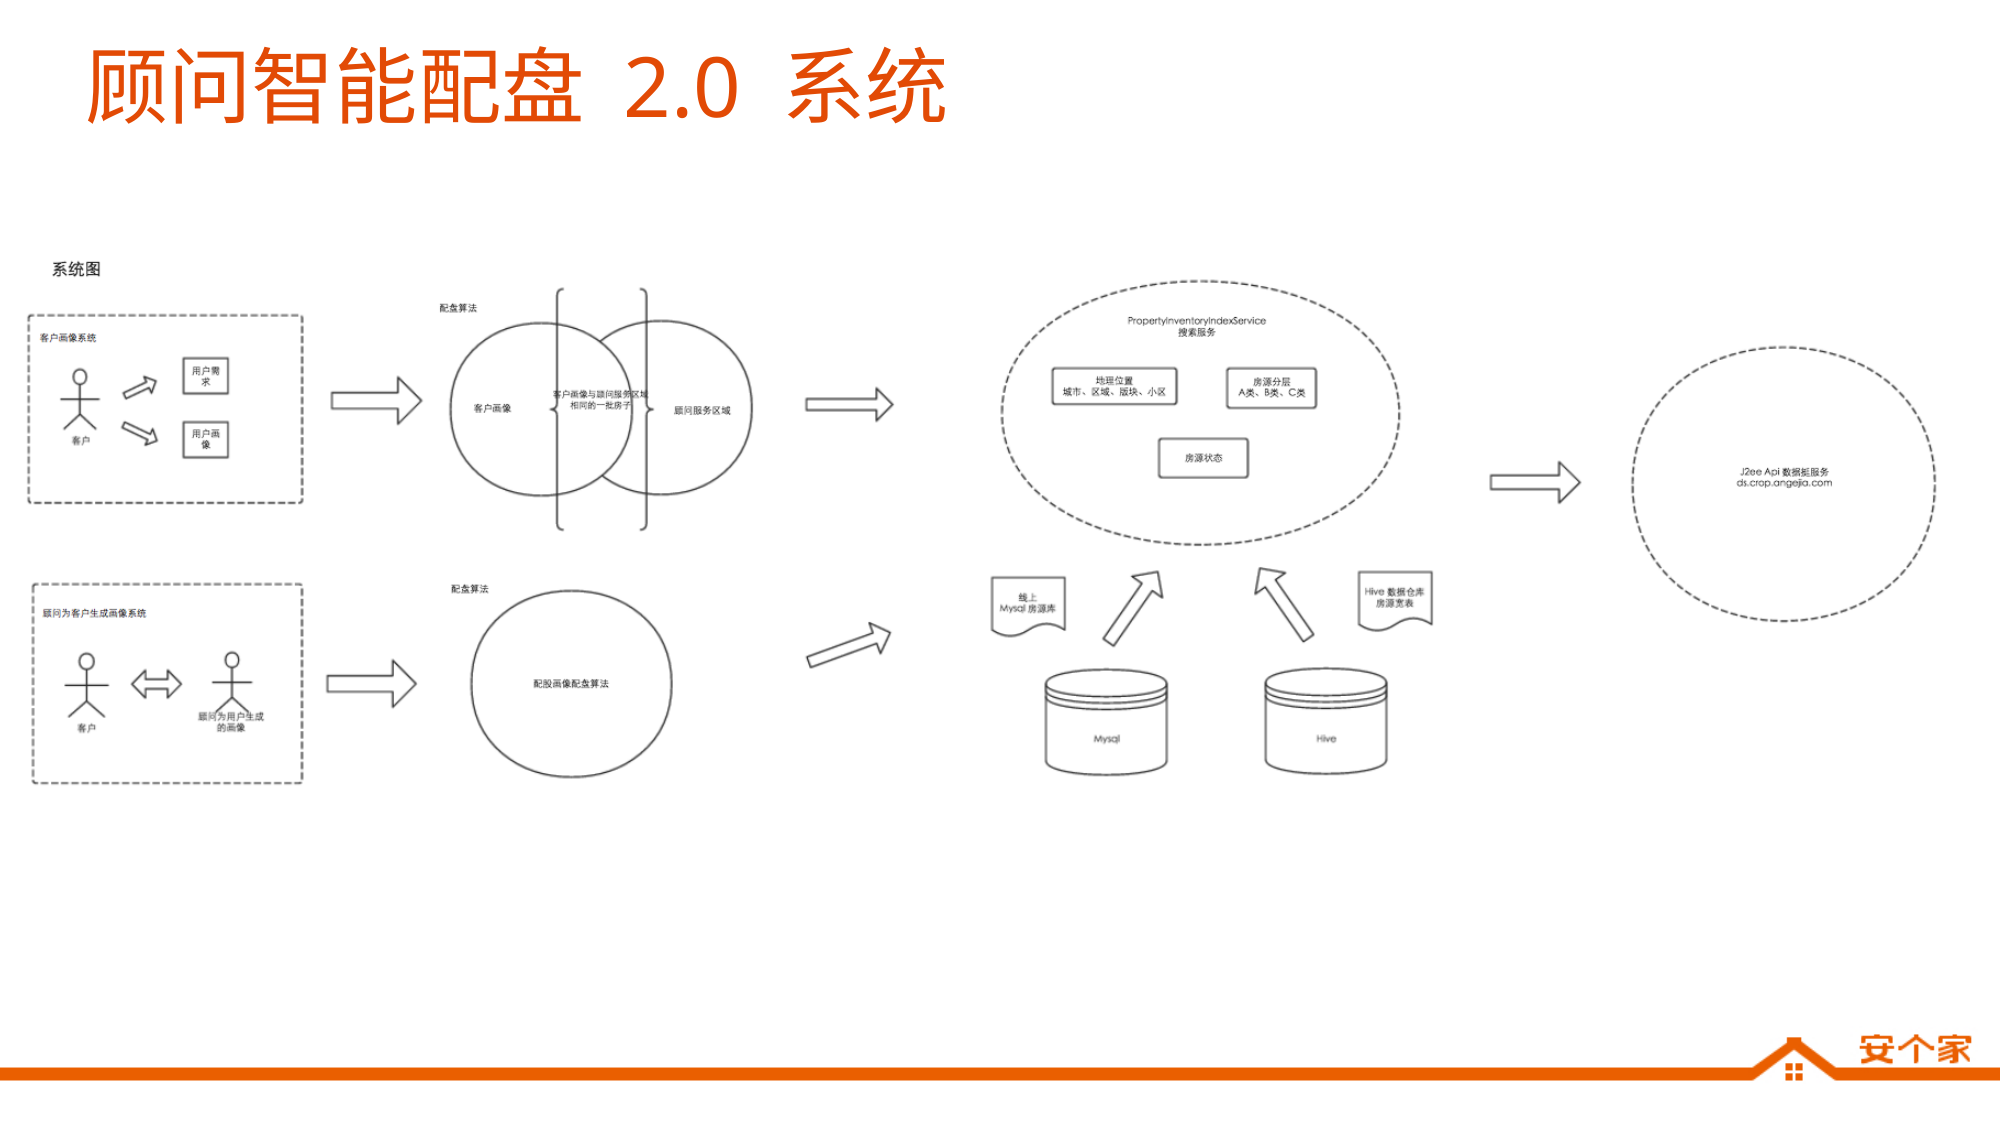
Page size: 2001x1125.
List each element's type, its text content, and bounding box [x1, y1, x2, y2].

title 顾问智能配盘 2.0 系统 [70, 26, 1771, 169]
picture [0, 1026, 2000, 1098]
picture [16, 252, 1945, 794]
